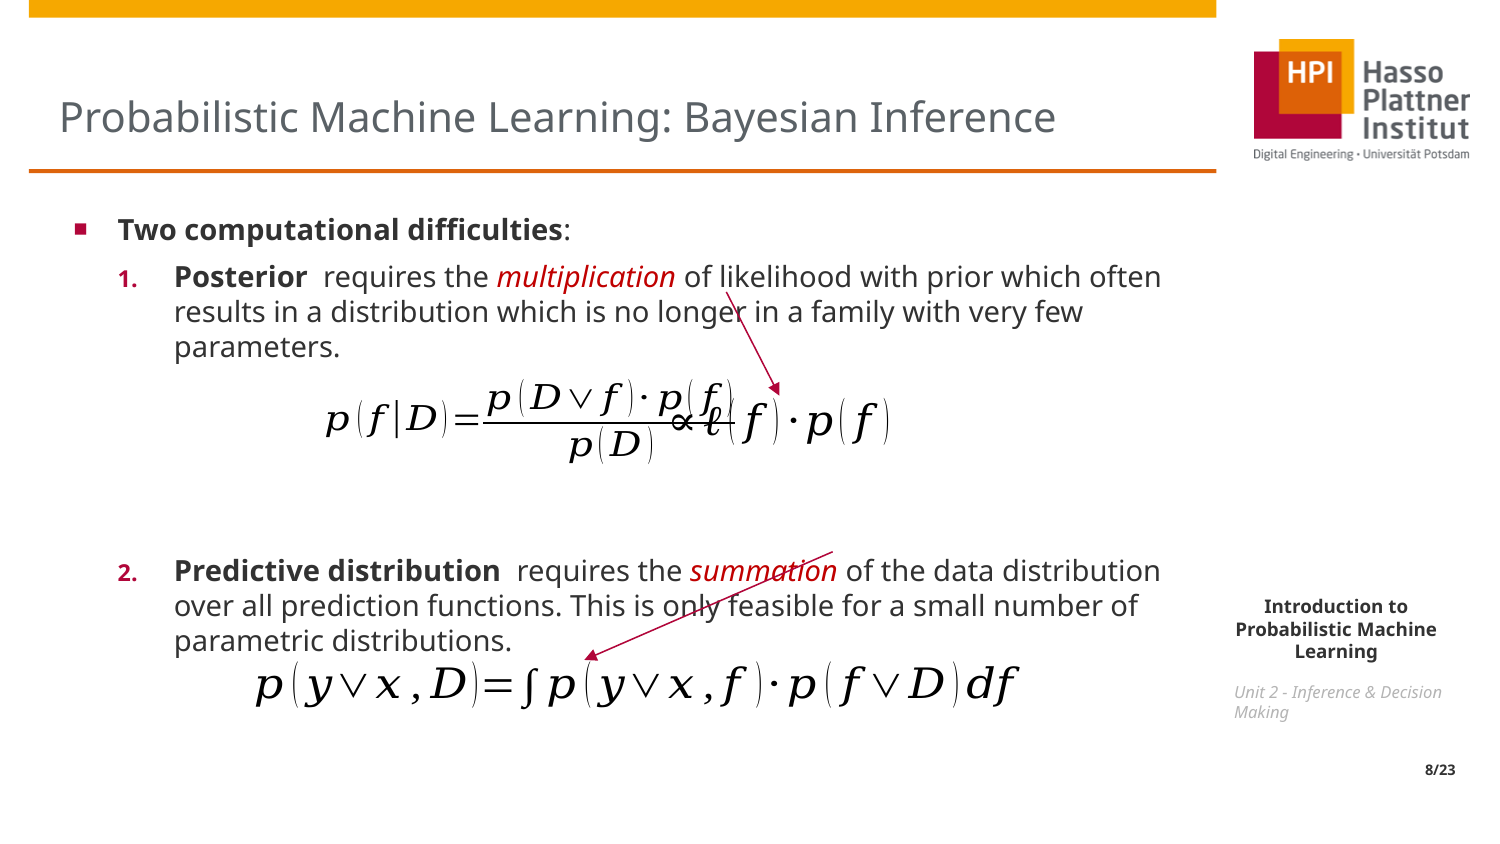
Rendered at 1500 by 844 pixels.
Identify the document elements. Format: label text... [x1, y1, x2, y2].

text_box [584, 551, 833, 661]
title Probabilistic Machine Learning: Bayesian Inference [58, 17, 1187, 170]
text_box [726, 291, 780, 396]
picture [1254, 39, 1470, 161]
